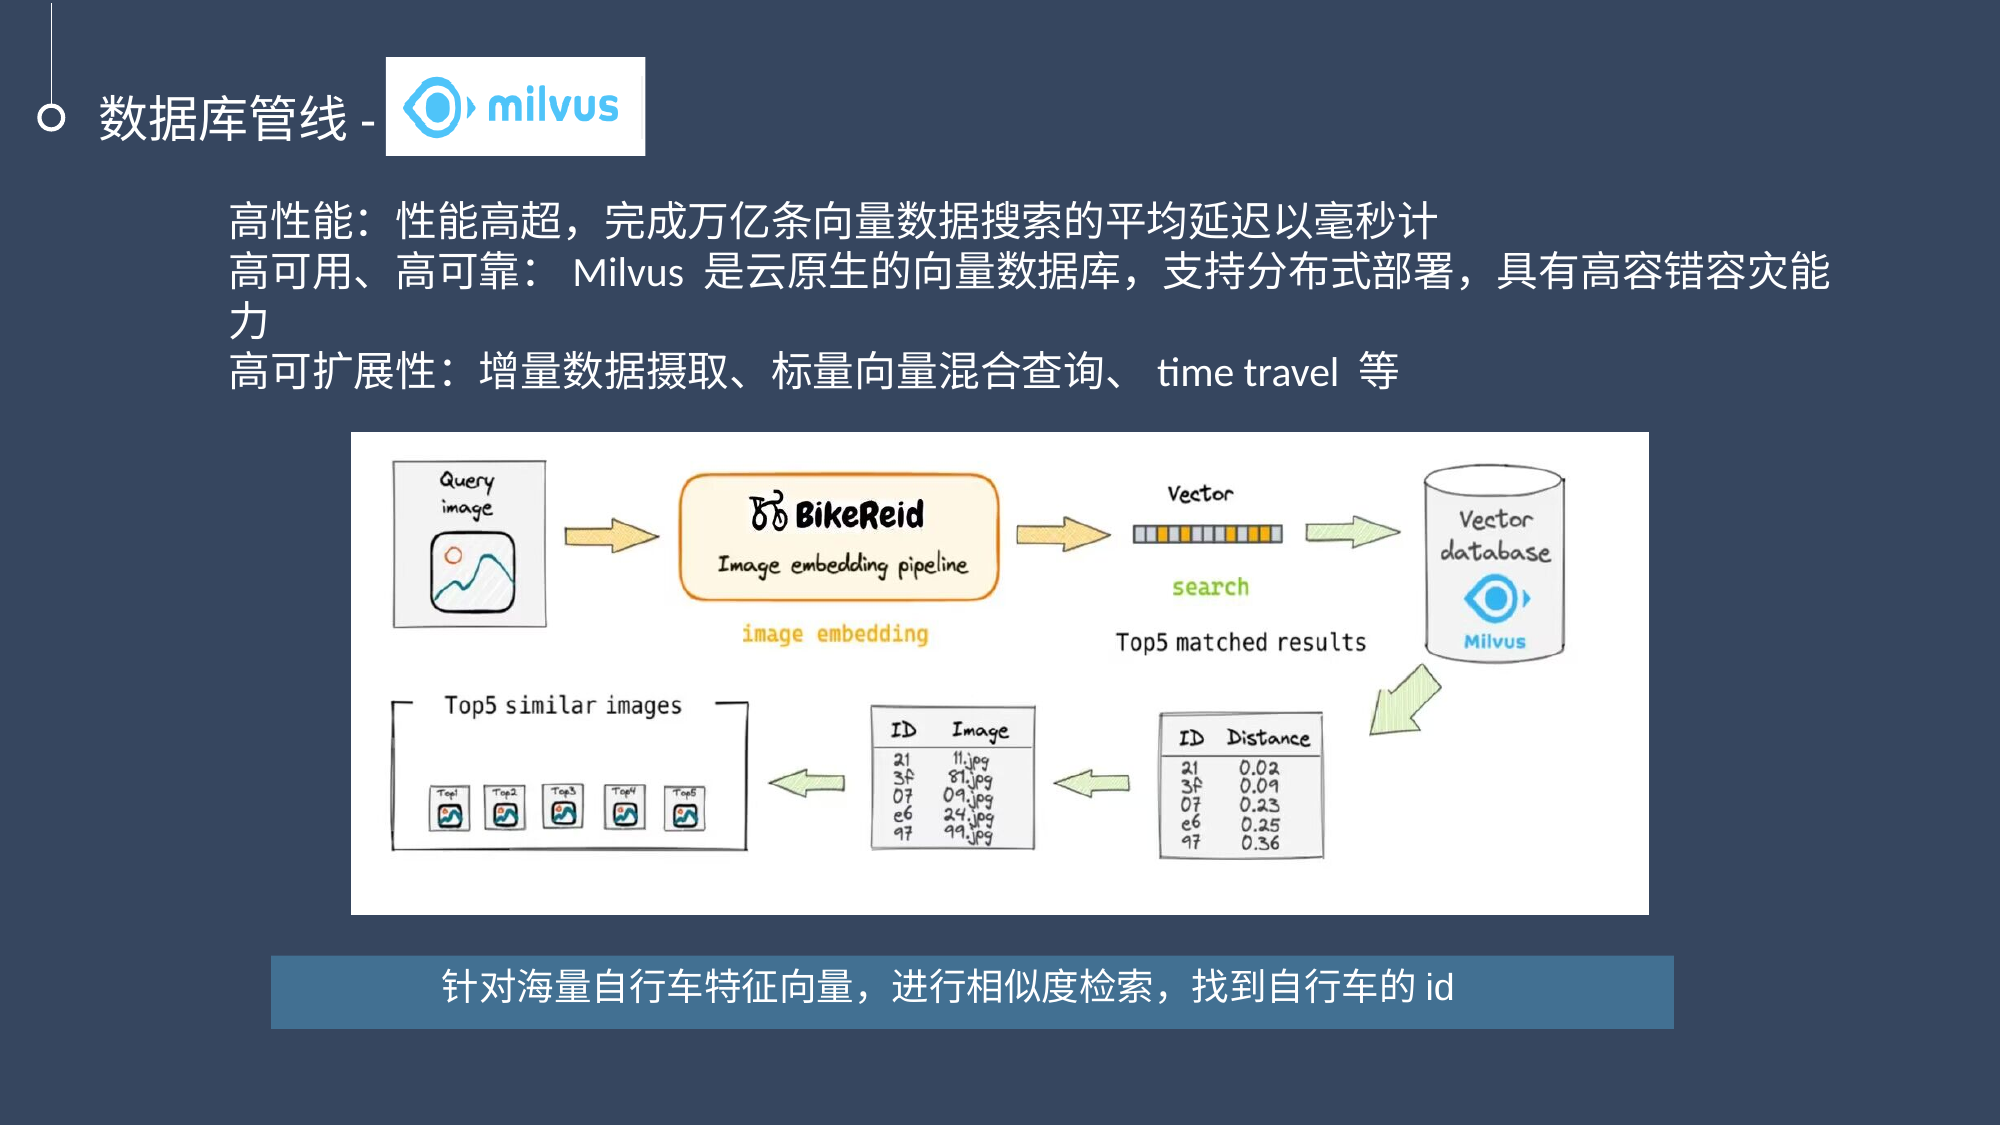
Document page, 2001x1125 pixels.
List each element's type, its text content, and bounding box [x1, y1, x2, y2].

text_box [38, 104, 65, 131]
text_box [270, 954, 1675, 1030]
text_box 高性能：性能高超，完成万亿条向量数据搜索的平均延迟以毫秒计 高可用、高可靠：Milvus 是云原生的向量数据库，支持分布式部署，具有高容错容灾能力 高可扩展性：增量数据摄取、标量向量混合查询、time travel 等 [213, 187, 1847, 399]
picture [351, 432, 1649, 915]
picture [385, 57, 646, 156]
text_box 数据库管线- [83, 79, 385, 155]
text_box 针对海量自行车特征向量，进行相似度检索，找到自行车的id [426, 955, 1573, 1029]
